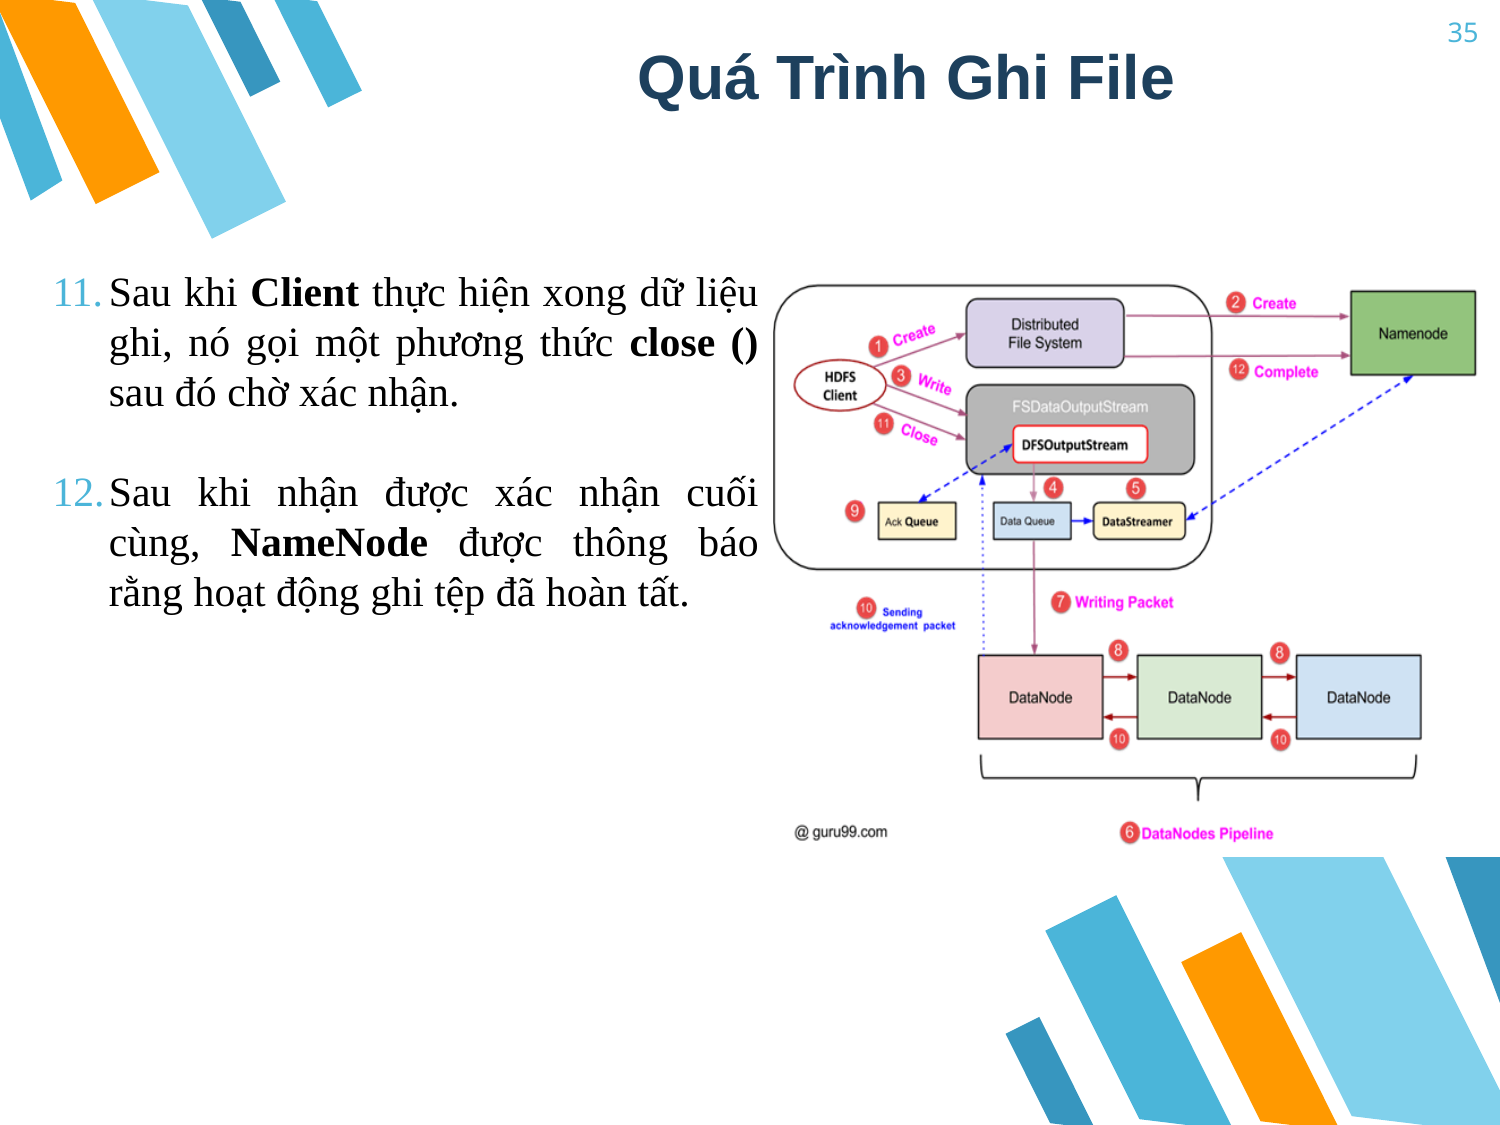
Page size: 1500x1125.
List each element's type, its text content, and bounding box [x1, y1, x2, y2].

picture [773, 255, 1500, 857]
slide_number 35 [1403, 0, 1494, 87]
list Sau khi Client thực hiện xong dữ liệu ghi, nó gọi một phương thức close () sau đó chờ xác nhận. Sau khi nhận được xác nhận cuối cùng, NameNode được thông báo rằng hoạt động ghi tệp đã hoàn tất. [37, 249, 774, 1063]
title Quá Trình Ghi File [362, 0, 1450, 149]
